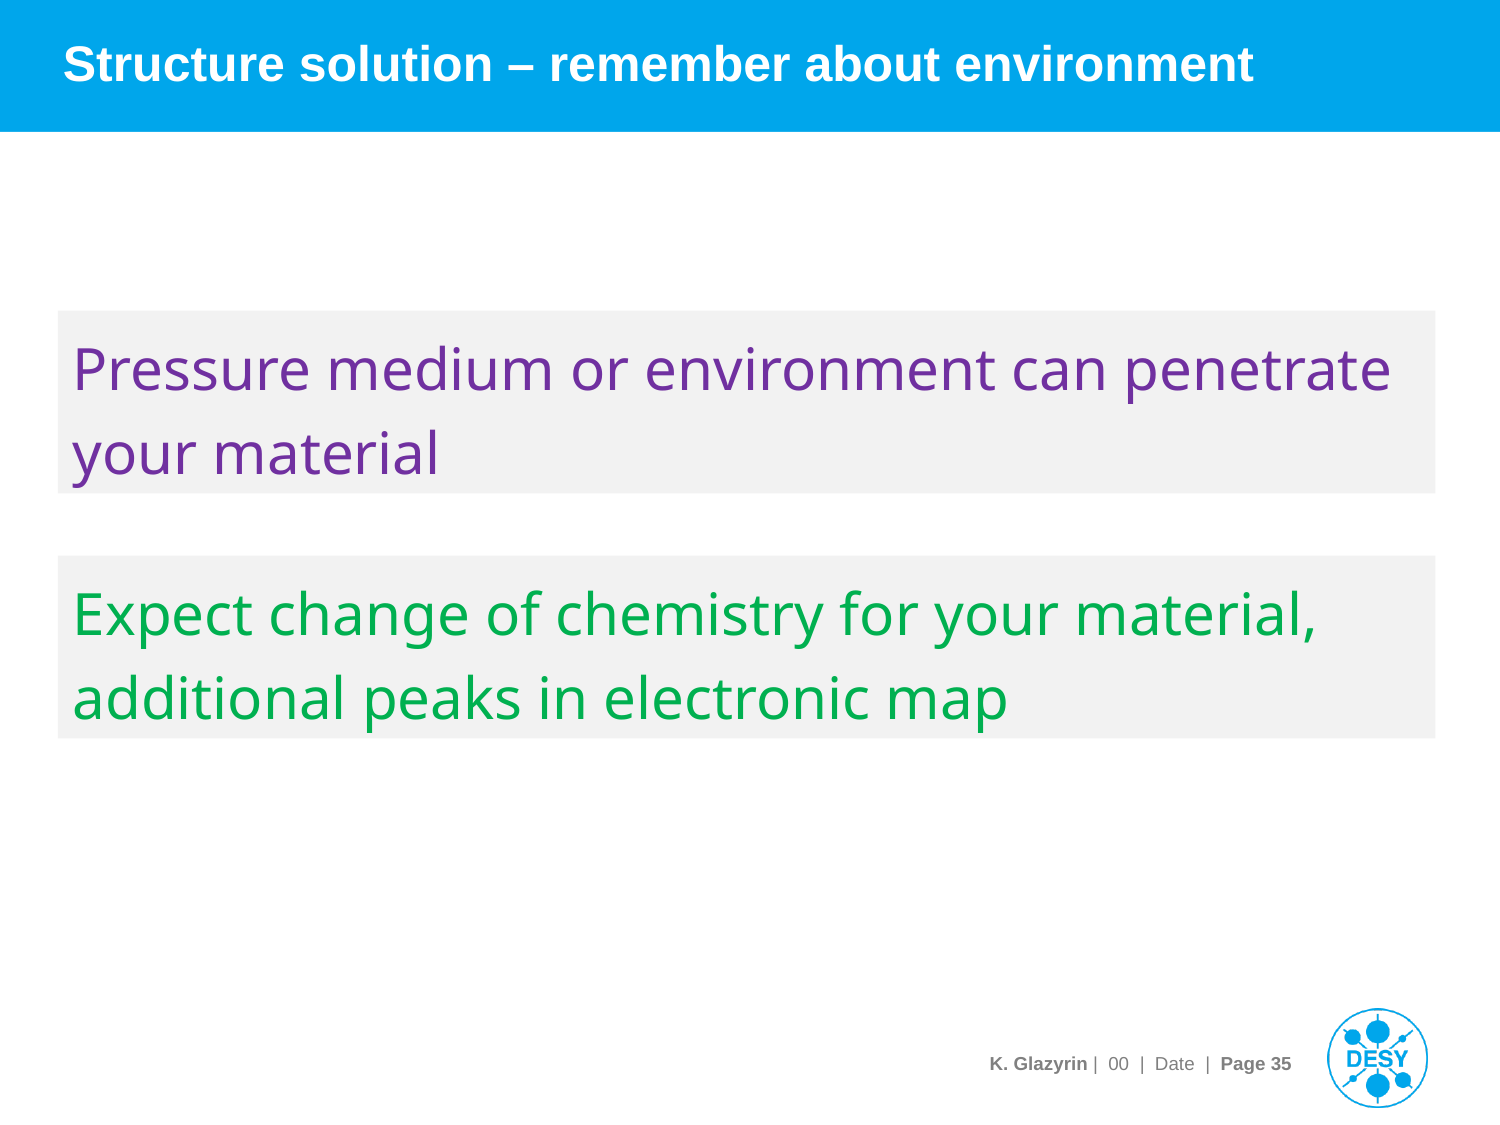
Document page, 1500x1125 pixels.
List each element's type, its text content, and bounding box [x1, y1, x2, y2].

picture [1327, 1068, 1365, 1108]
picture [1387, 1008, 1428, 1046]
picture [1327, 1008, 1368, 1049]
picture [1330, 1011, 1426, 1106]
text_box Pressure medium or environment can penetrate your material [57, 310, 1436, 494]
title Structure solution – remember about environment [47, 16, 1446, 107]
picture [1391, 1071, 1428, 1108]
text_box Expect change of chemistry for your material, additional peaks in electronic map [57, 555, 1436, 739]
